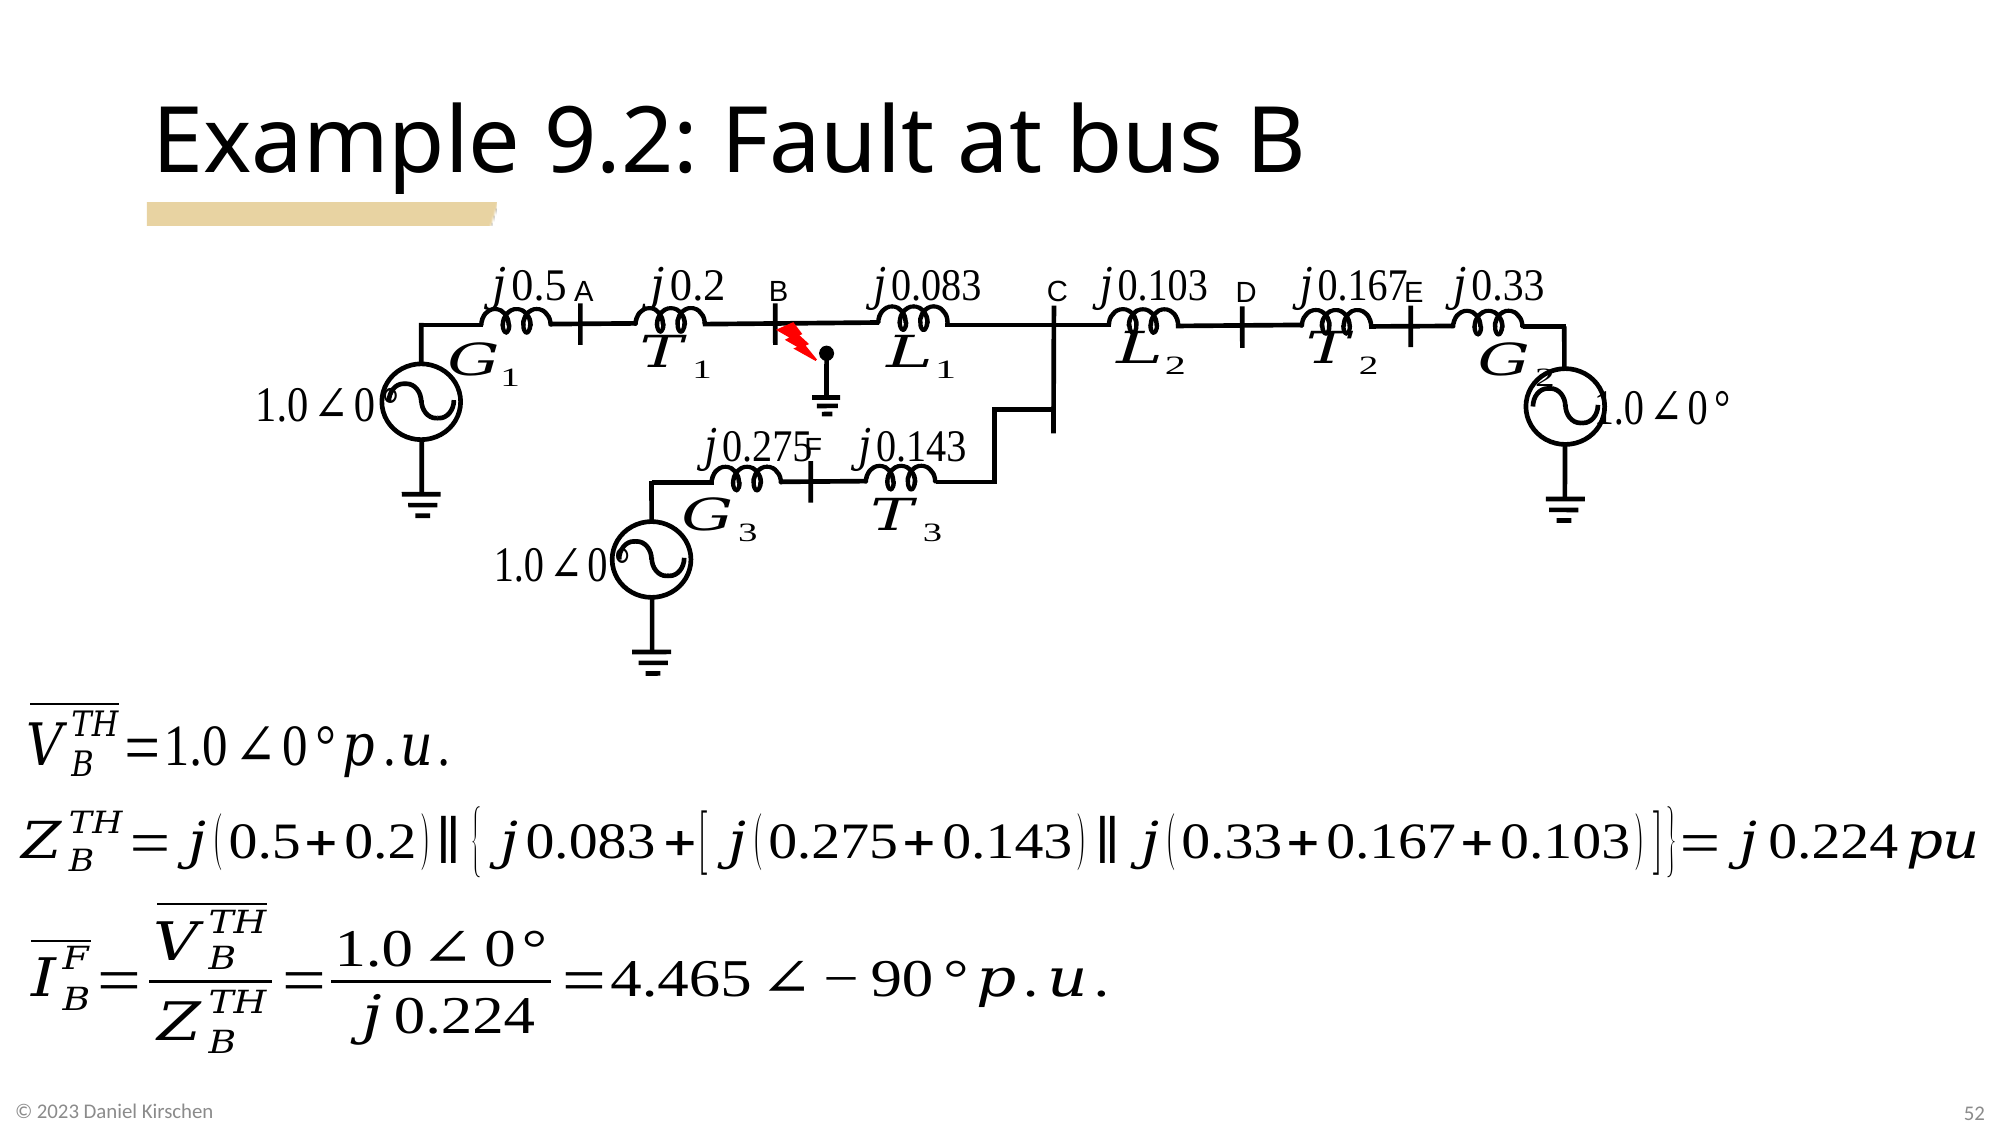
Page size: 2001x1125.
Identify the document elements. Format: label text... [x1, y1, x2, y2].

title Example 9.2: Fault at bus B [137, 59, 1863, 226]
slide_number © 2023 Daniel Kirschen [0, 1094, 546, 1125]
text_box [381, 260, 1732, 674]
slide_number 52 [1550, 1088, 2000, 1125]
